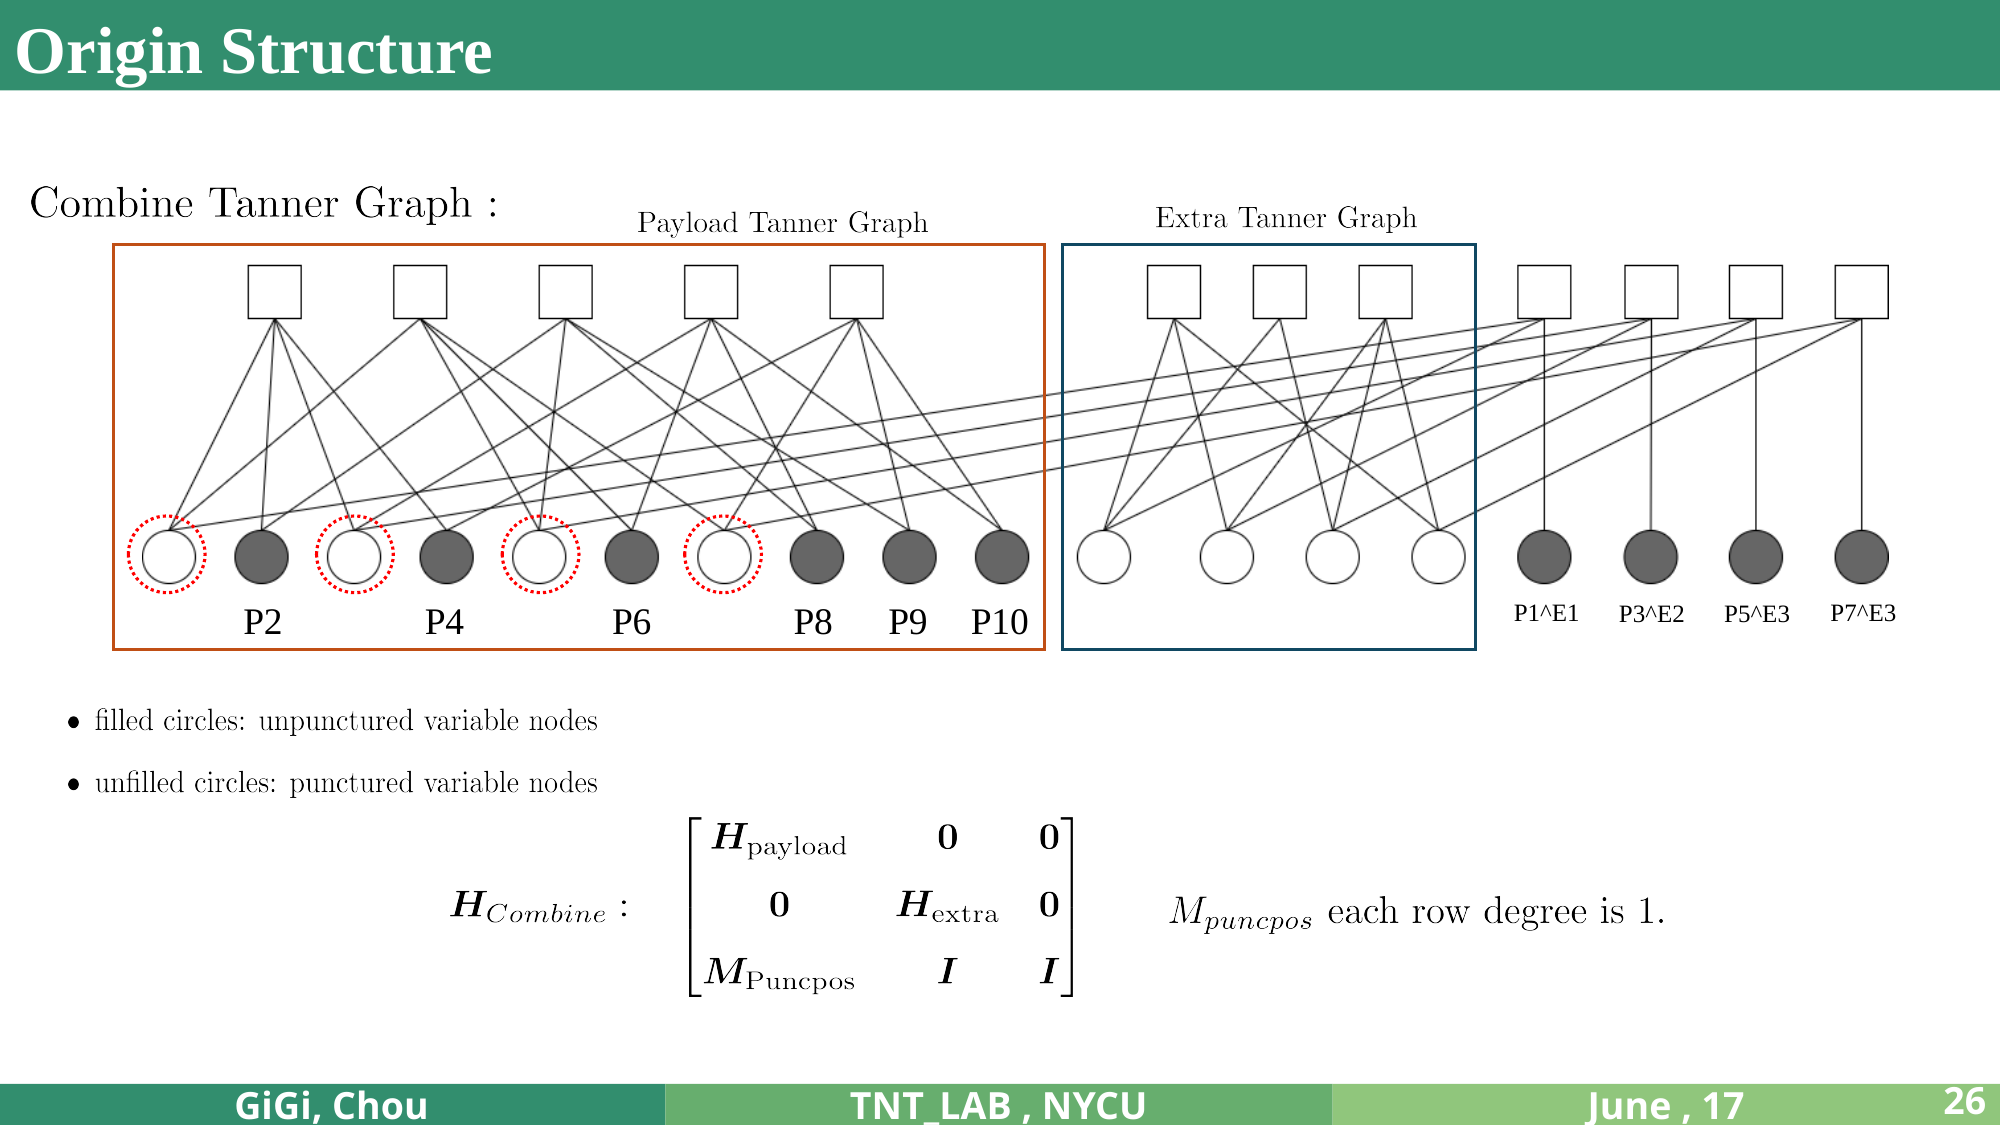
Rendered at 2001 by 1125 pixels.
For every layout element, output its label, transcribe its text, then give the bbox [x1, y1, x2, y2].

picture [68, 708, 598, 798]
text_box Origin Structure [0, 0, 1746, 95]
text_box P7^E3 [1889, 589, 1912, 635]
text_box [112, 243, 1046, 651]
picture [450, 817, 1073, 998]
picture [1168, 896, 1664, 935]
slide_number 26 [1551, 1083, 2000, 1121]
picture [30, 186, 1889, 637]
text_box [1061, 637, 1477, 651]
